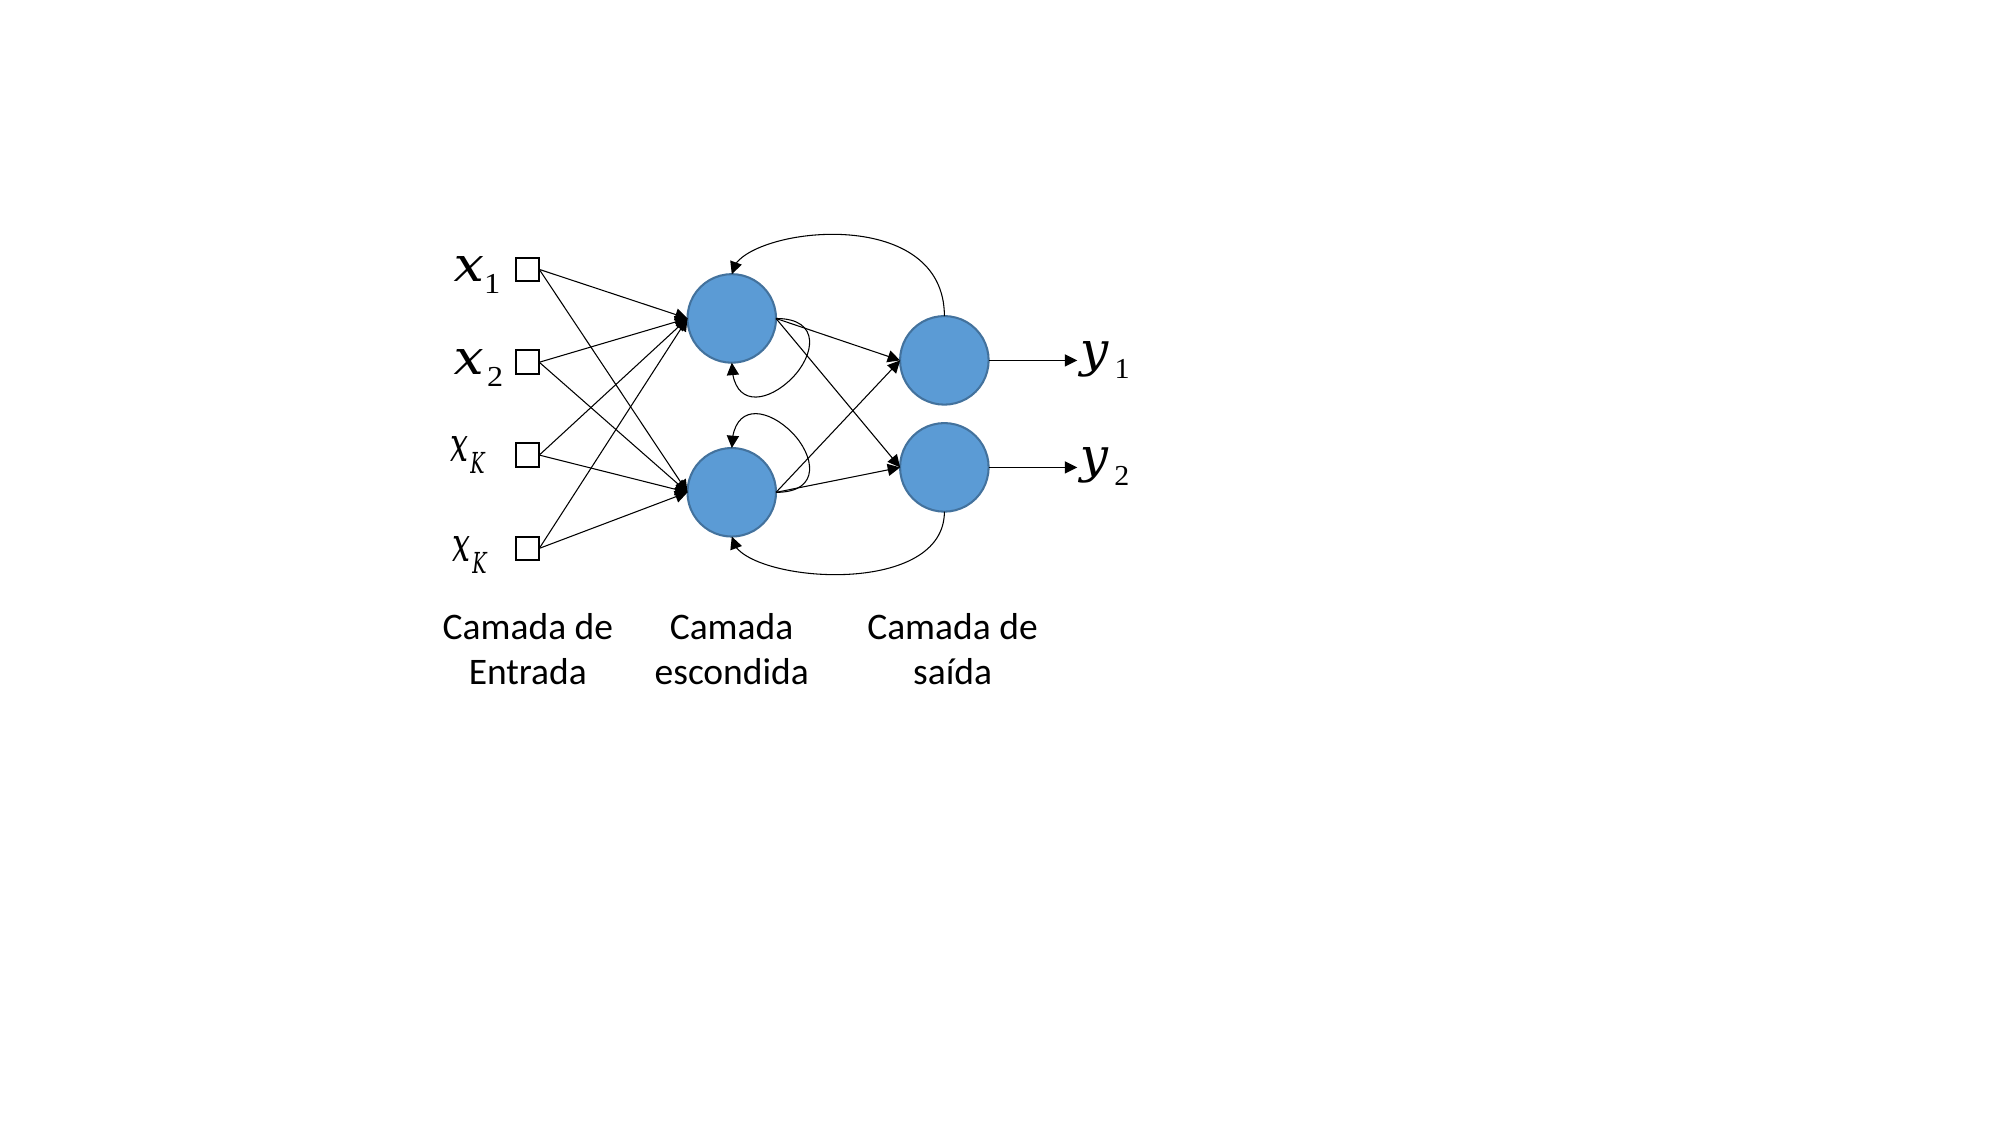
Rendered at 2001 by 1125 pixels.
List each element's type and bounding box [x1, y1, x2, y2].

text_box [403, 239, 1129, 701]
